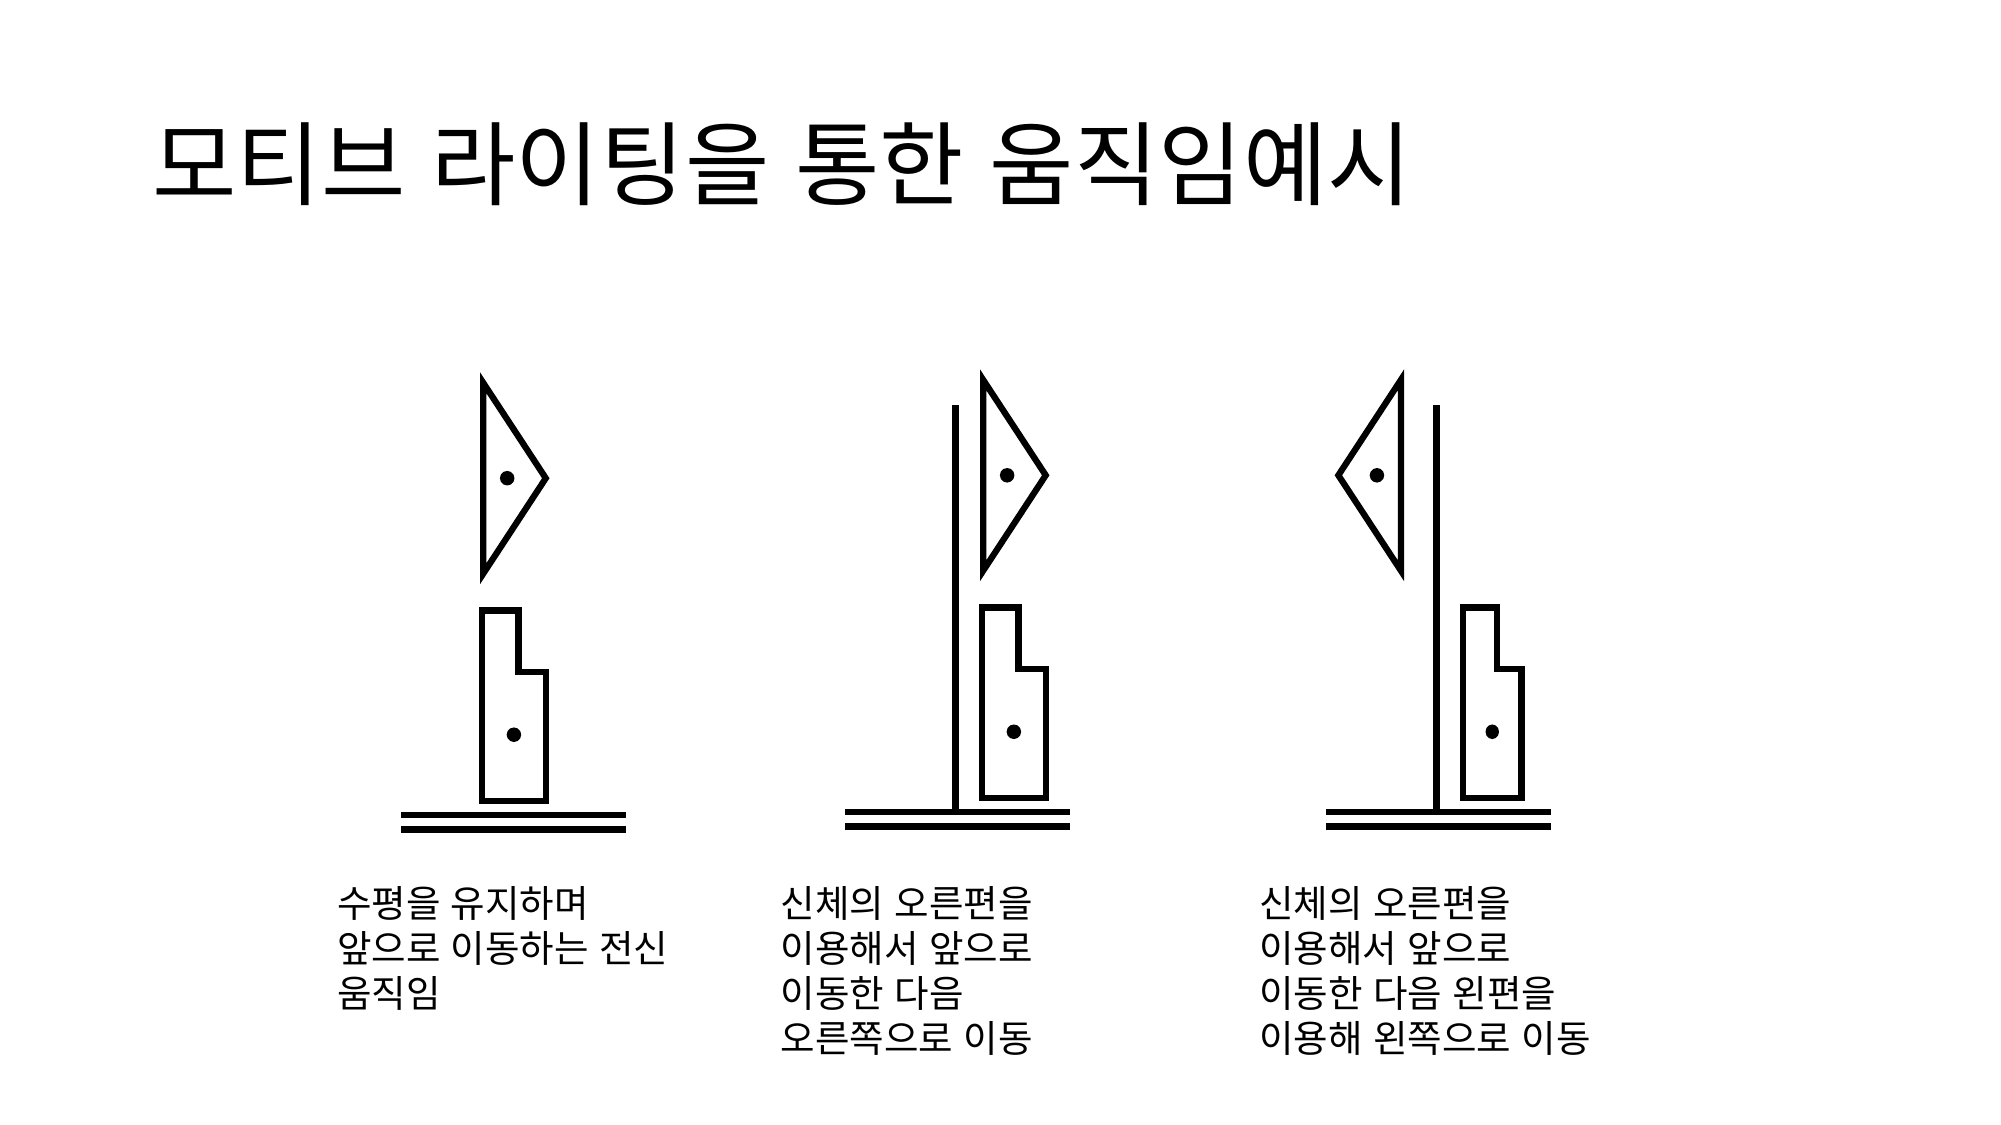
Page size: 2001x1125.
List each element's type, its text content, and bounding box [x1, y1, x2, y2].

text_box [844, 404, 1070, 827]
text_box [481, 610, 546, 802]
title 모티브 라이팅을 통한 움직임예시 [137, 59, 1863, 278]
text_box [483, 382, 546, 574]
text_box 수평을 유지하며 앞으로 이동하는 전신 움직임 [322, 872, 706, 1023]
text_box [1325, 404, 1551, 827]
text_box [1338, 379, 1401, 571]
text_box 신체의 오른편을 이용해서 앞으로 이동한 다음 오른쪽으로 이동 [765, 872, 1149, 1068]
text_box 신체의 오른편을 이용해서 앞으로 이동한 다음 왼편을 이용해 왼쪽으로 이동 [1244, 872, 1628, 1068]
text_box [983, 379, 1046, 571]
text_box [401, 815, 627, 830]
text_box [981, 607, 1046, 799]
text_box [1462, 607, 1522, 799]
